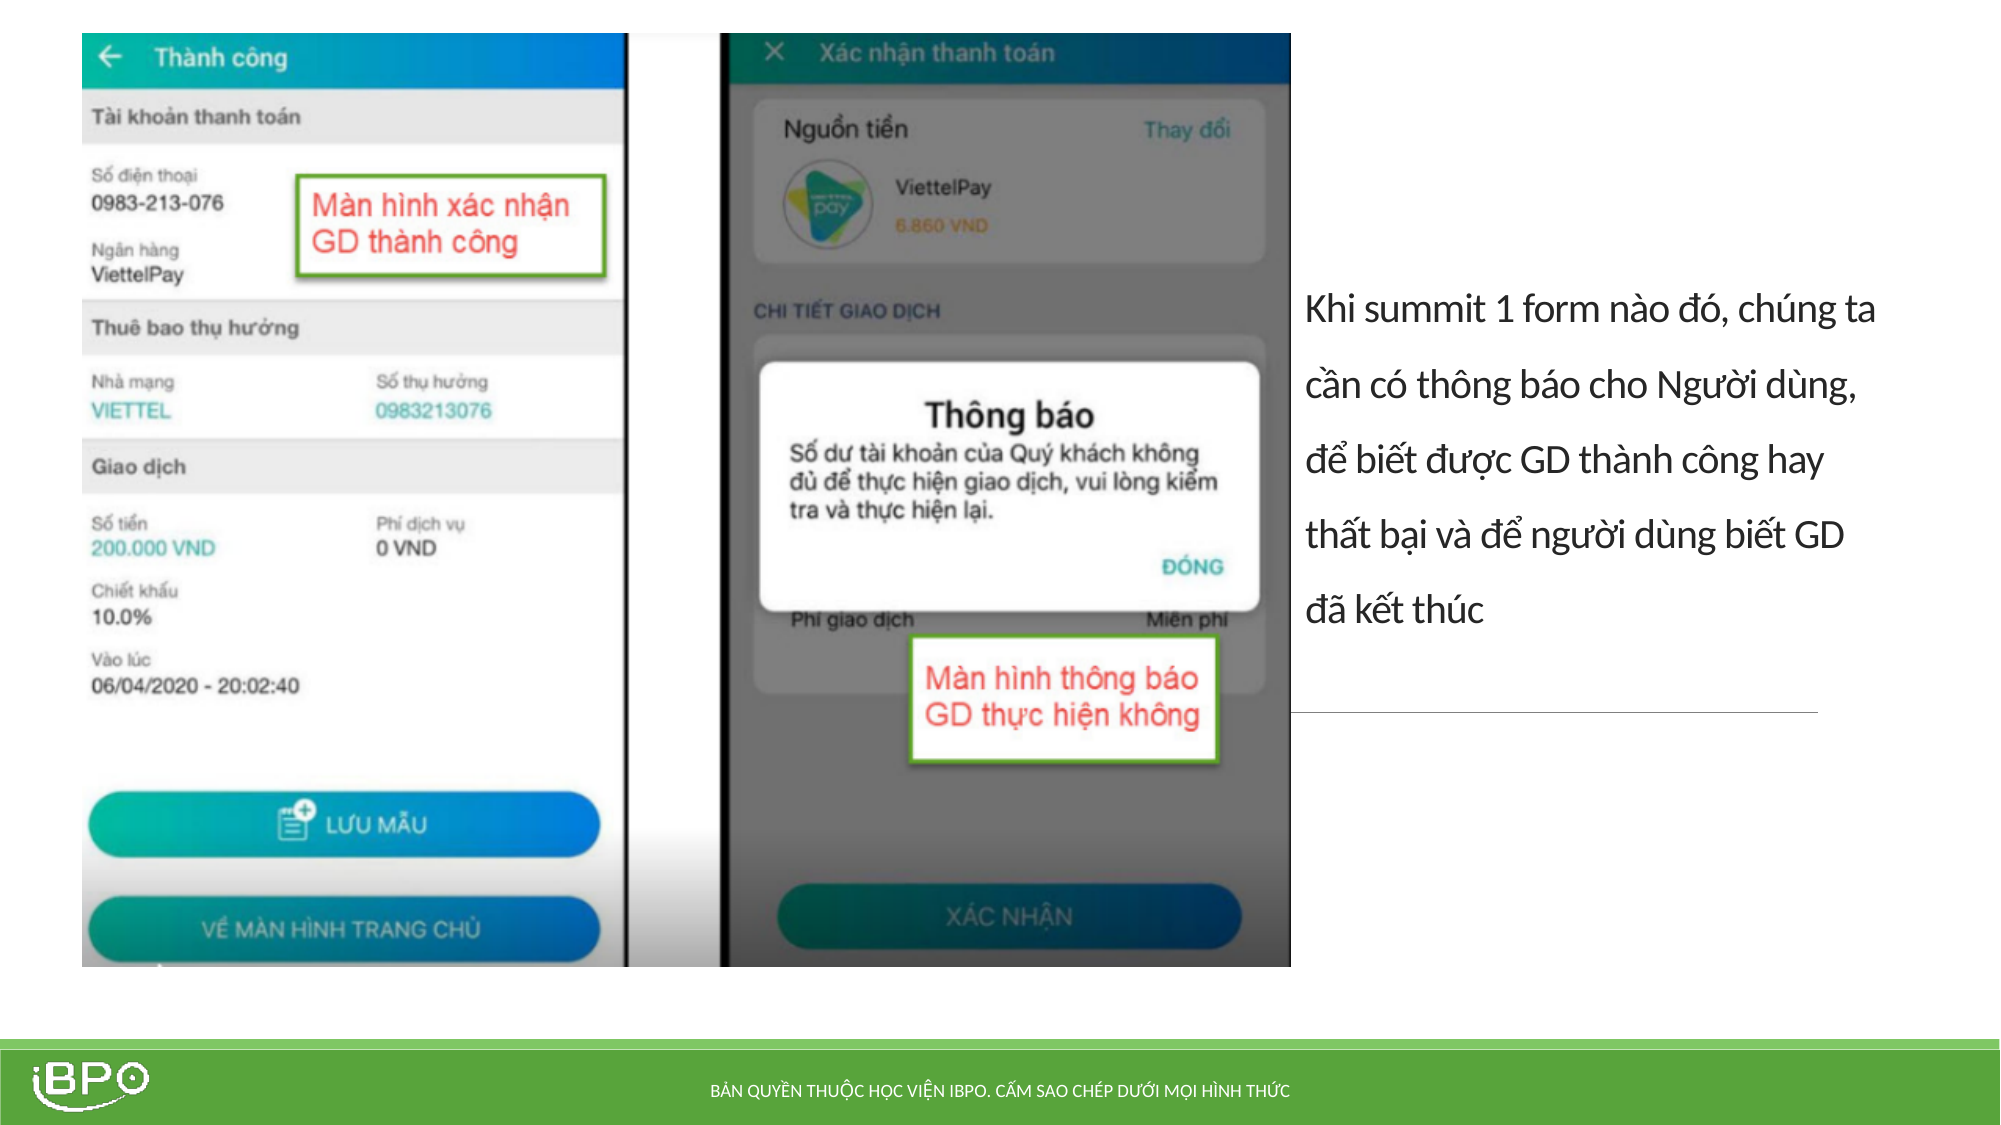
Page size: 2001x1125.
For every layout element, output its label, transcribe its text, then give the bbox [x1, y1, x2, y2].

picture [81, 33, 1291, 968]
title Khi summit 1 form nào đó, chúng ta cần có thông báo cho Người dùng, để biết được GD thành công hay thất bại và để người dùng biết GD đã kết thúc [1300, 104, 1894, 640]
picture [1152, 71, 1185, 75]
picture [13, 1048, 167, 1125]
footer Bản quyền thuộc Học viện iBPO. Cấm sao chép dưới mọi hình thức [604, 1059, 1396, 1120]
